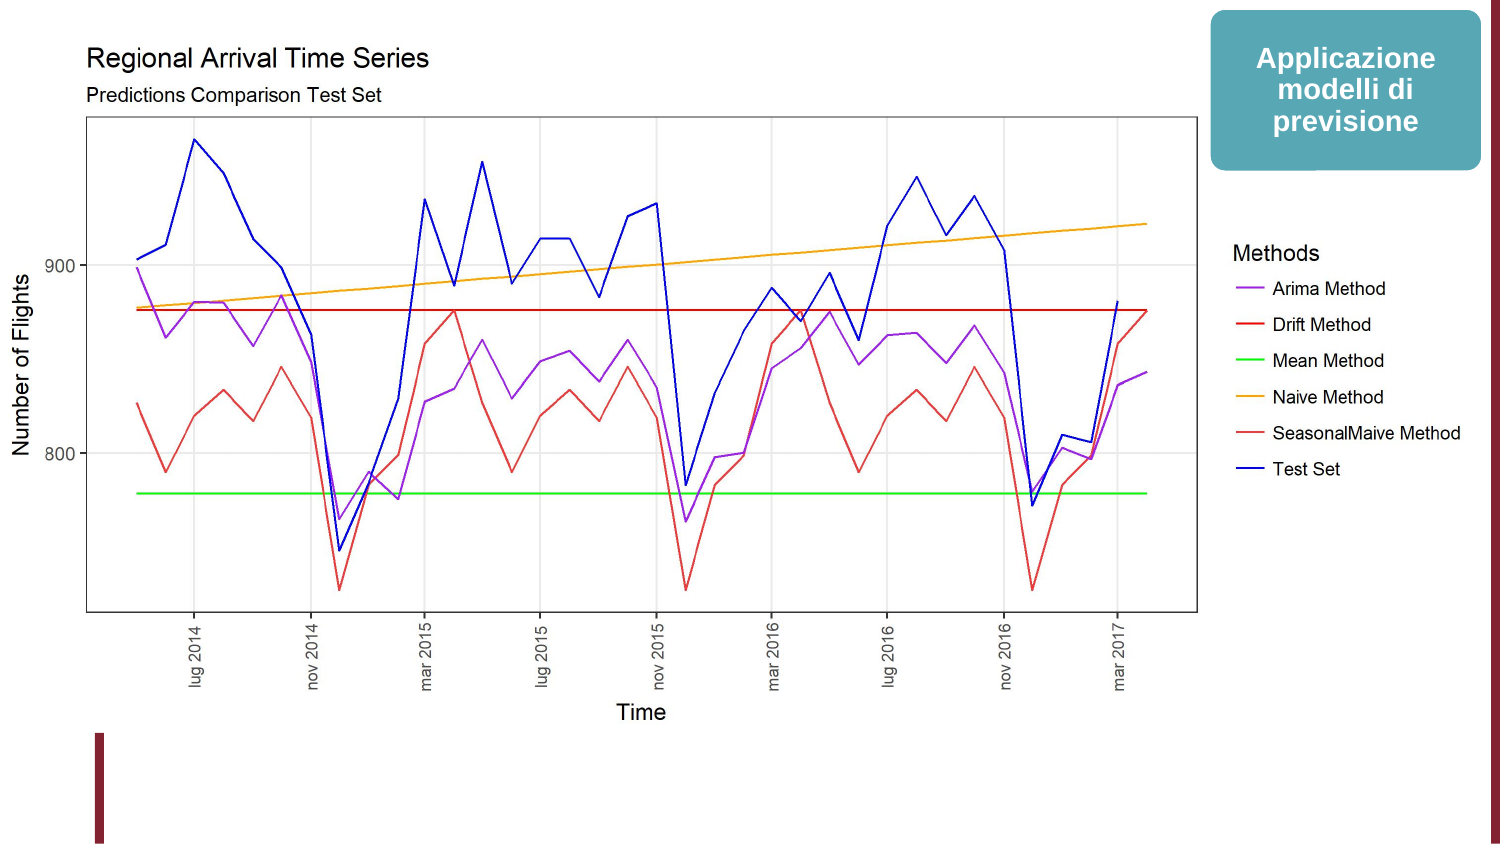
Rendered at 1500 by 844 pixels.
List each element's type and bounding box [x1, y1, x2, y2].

picture [0, 35, 1484, 732]
text_box [1208, 7, 1484, 173]
